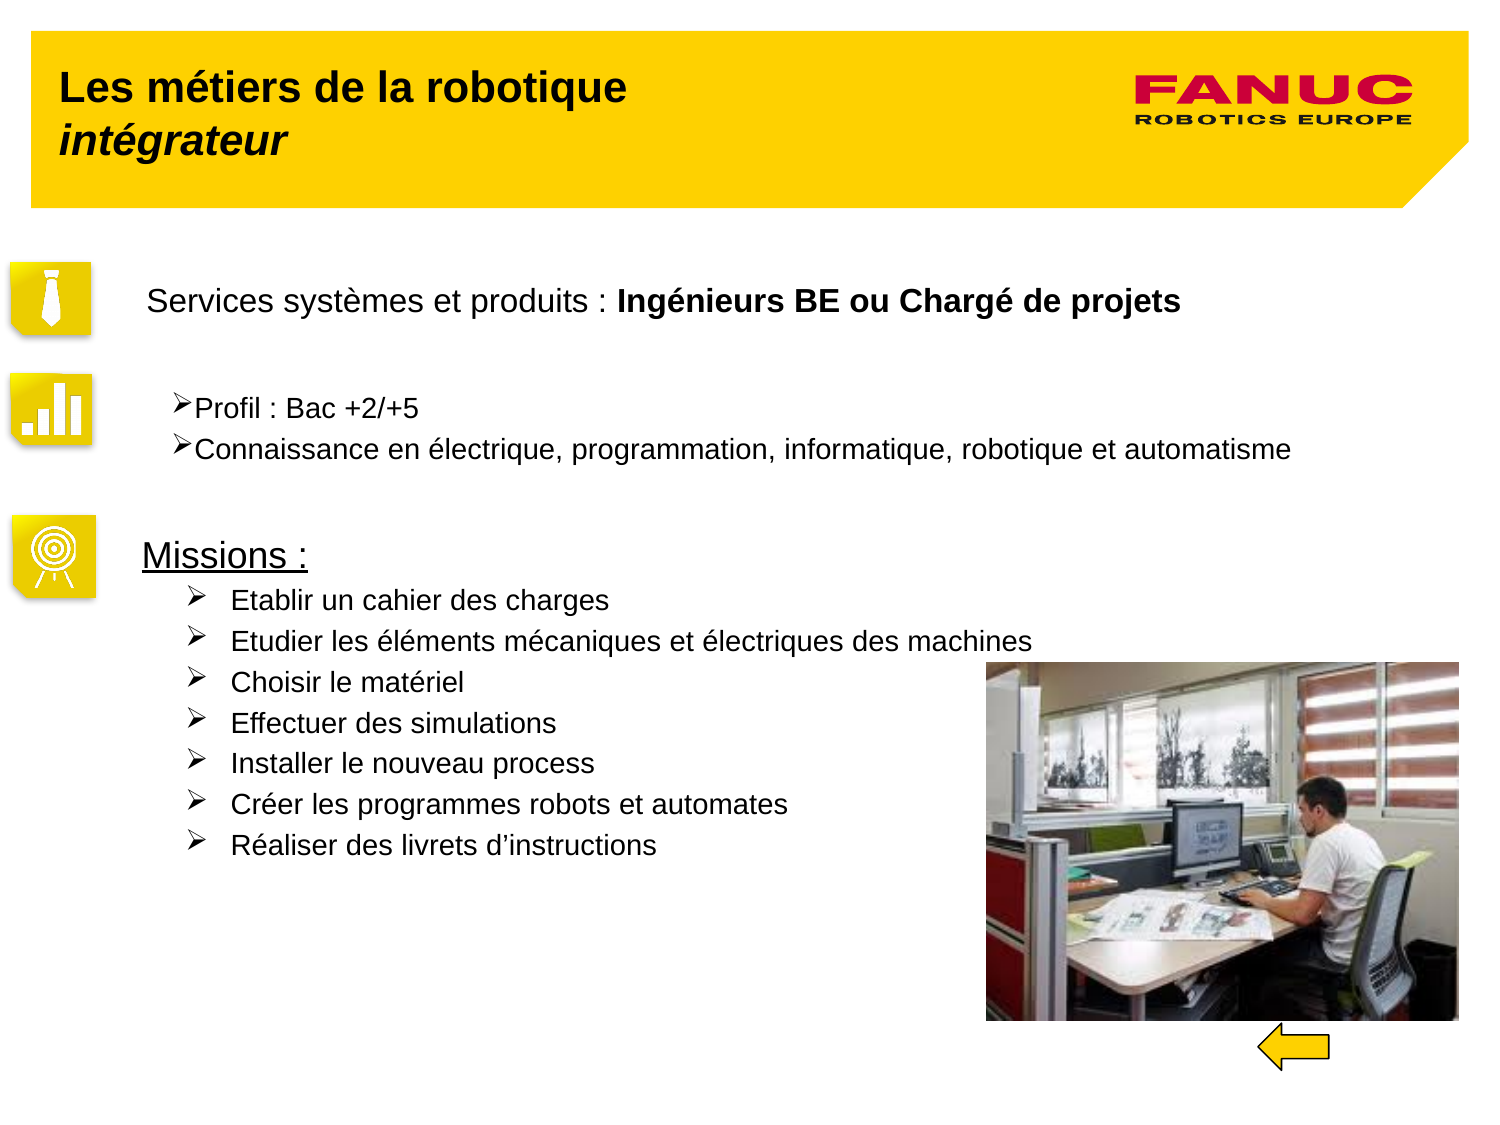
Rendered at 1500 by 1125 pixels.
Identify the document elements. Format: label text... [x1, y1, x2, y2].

text_box [1257, 1029, 1329, 1071]
picture [985, 662, 1459, 1021]
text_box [12, 514, 97, 599]
list Services systèmes et produits : Ingénieurs BE ou Chargé de projets Profil : Bac +2/+5 Connaissance en électrique, programmation, informatique, robotique et automatisme Missions : Etablir un cahier des charges Etudier les éléments mécaniques et électriques des machines Choisir le matériel Effectuer des simulations Installer le nouveau process Créer les programmes robots et automates Réaliser des livrets d’instructions [111, 219, 1448, 1096]
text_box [10, 261, 92, 336]
title Les métiers de la robotique intégrateur [0, 0, 1500, 213]
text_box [10, 373, 93, 446]
